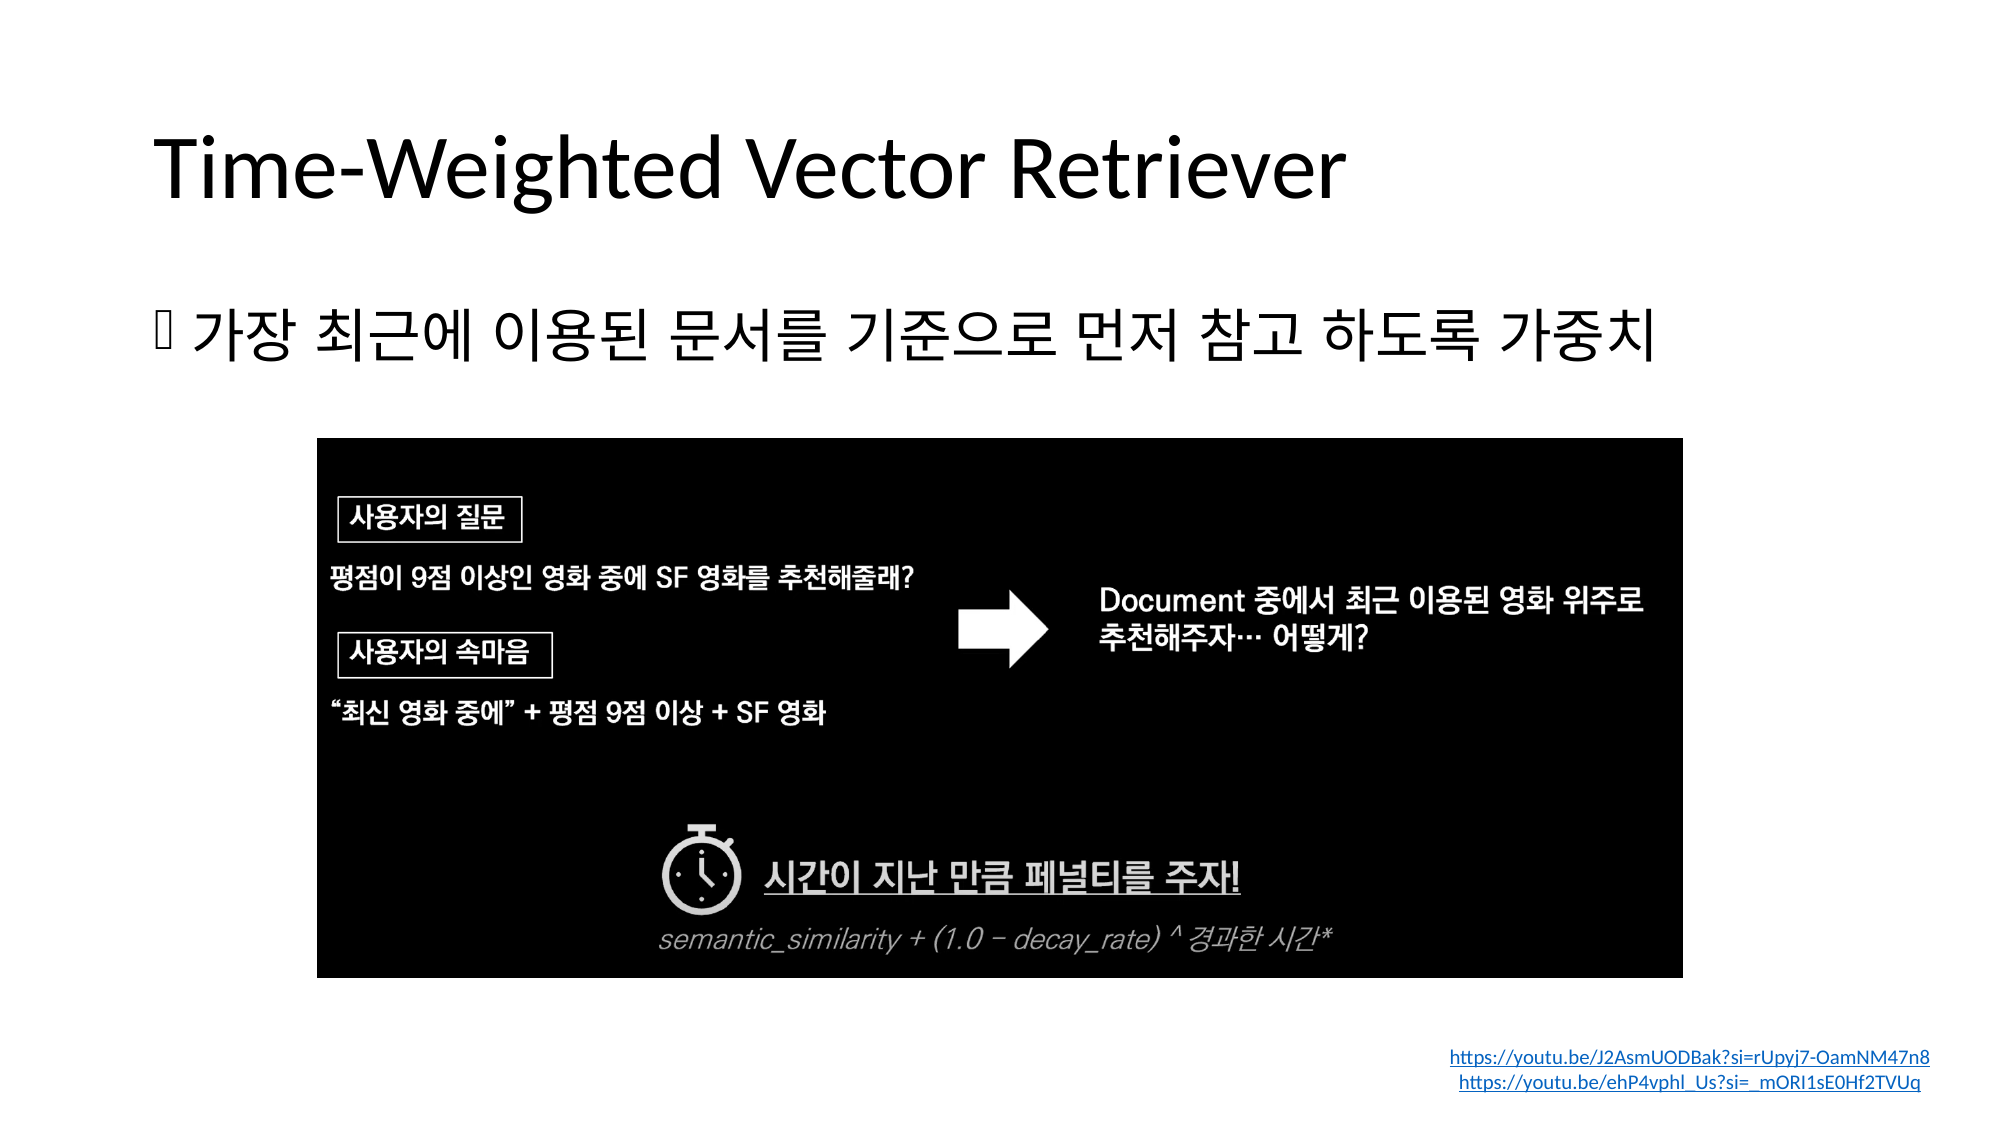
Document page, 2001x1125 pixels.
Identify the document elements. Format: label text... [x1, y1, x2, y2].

title Time-Weighted Vector Retriever [138, 60, 1864, 278]
picture [316, 438, 1683, 978]
list 가장 최근에 이용된 문서를 기준으로 먼저 참고 하도록 가중치 [138, 299, 1864, 1014]
text_box https://youtu.be/J2AsmUODBak?si=rUpyj7-OamNM47n8 https://youtu.be/ehP4vphl_Us?si=_mORI1sE0Hf2TVUq [1410, 1036, 1970, 1101]
